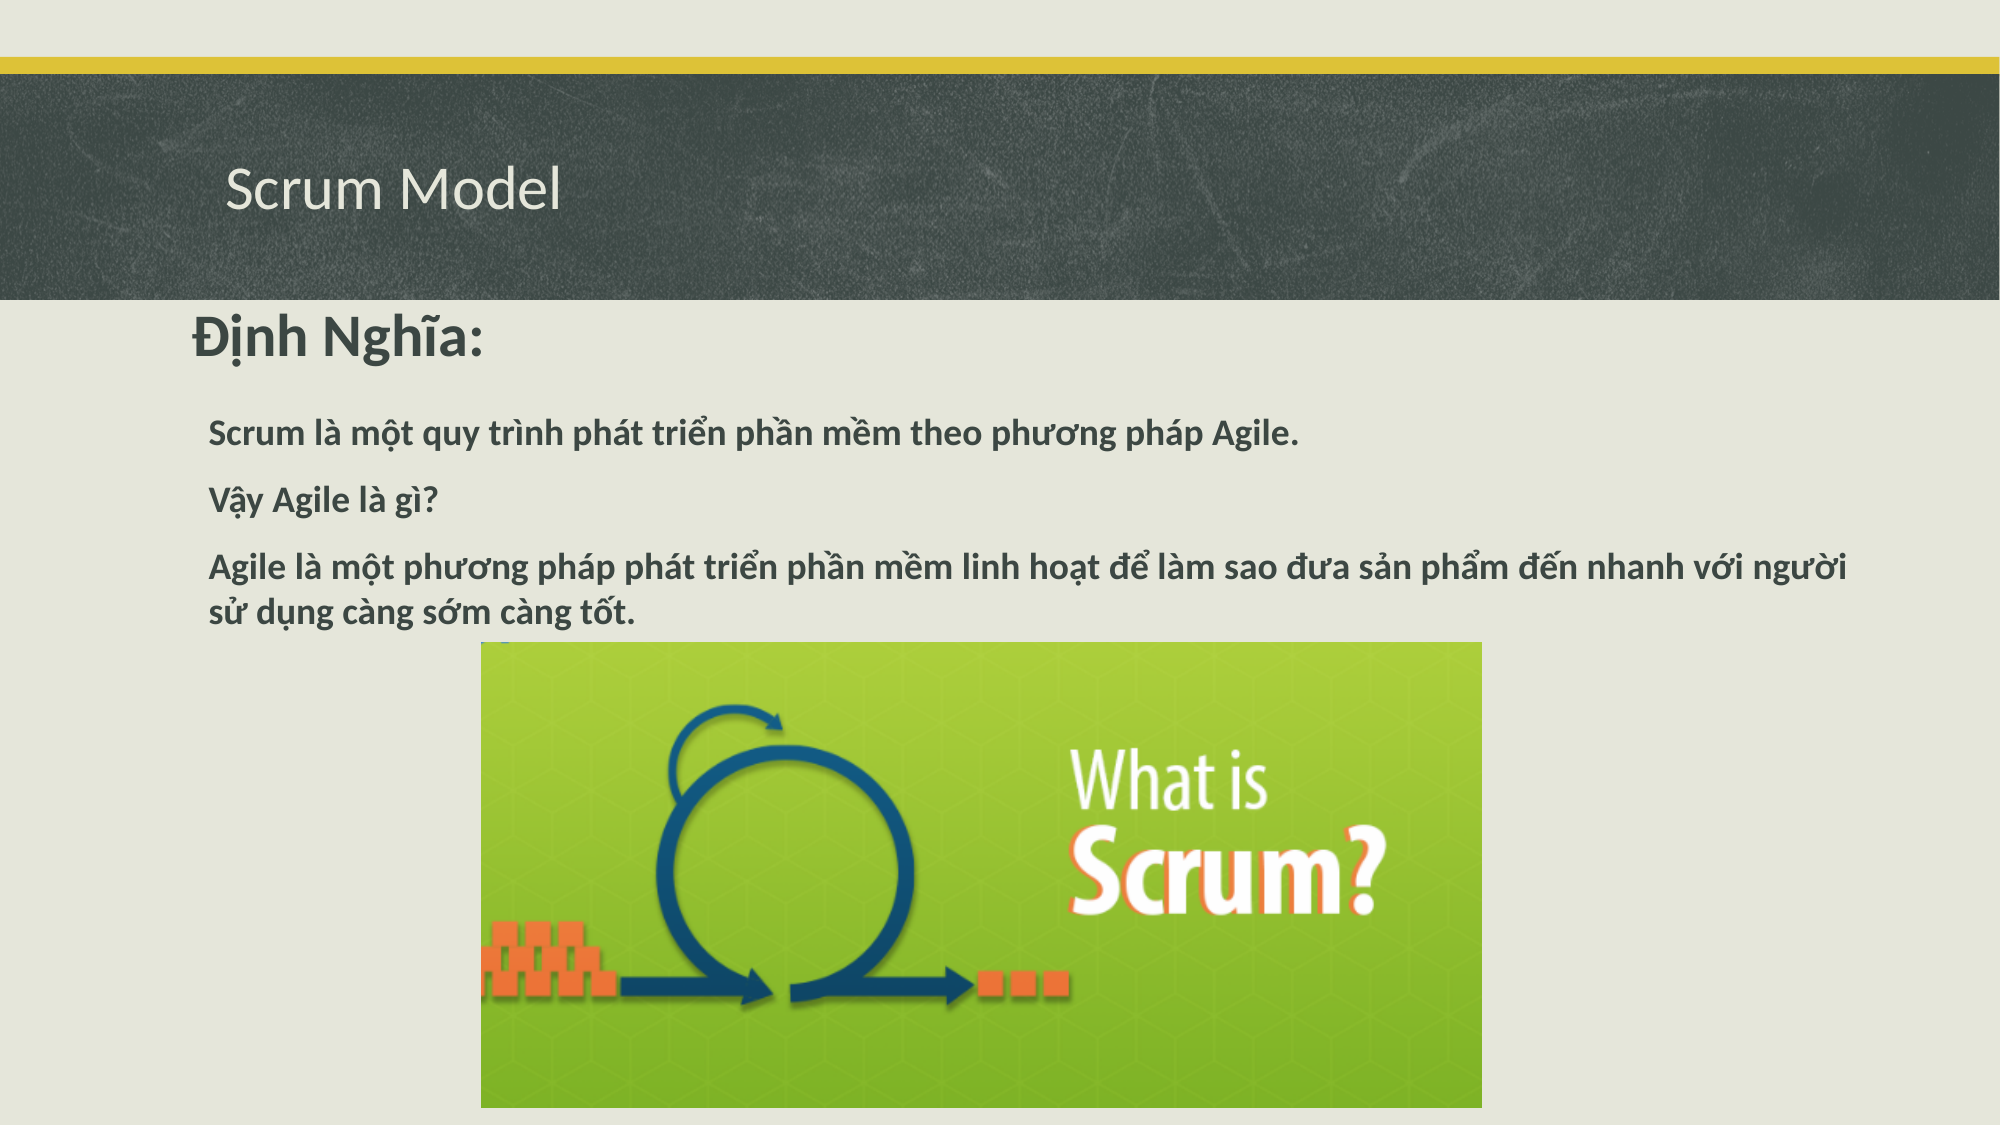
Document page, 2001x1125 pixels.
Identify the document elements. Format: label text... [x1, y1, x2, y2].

picture [480, 642, 1482, 1109]
text_box Vậy Agile là gì? [193, 467, 1605, 572]
list Định Nghĩa: [176, 285, 1183, 467]
picture [0, 74, 2000, 300]
text_box Agile là một phương pháp phát triển phần mềm linh hoạt để làm sao đưa sản phẩm đến nhanh với người sử dụng càng sớm càng tốt. [193, 534, 1870, 640]
text_box Scrum là một quy trình phát triển phần mềm theo phương pháp Agile. [193, 400, 1628, 506]
title Scrum Model [210, 76, 1790, 300]
